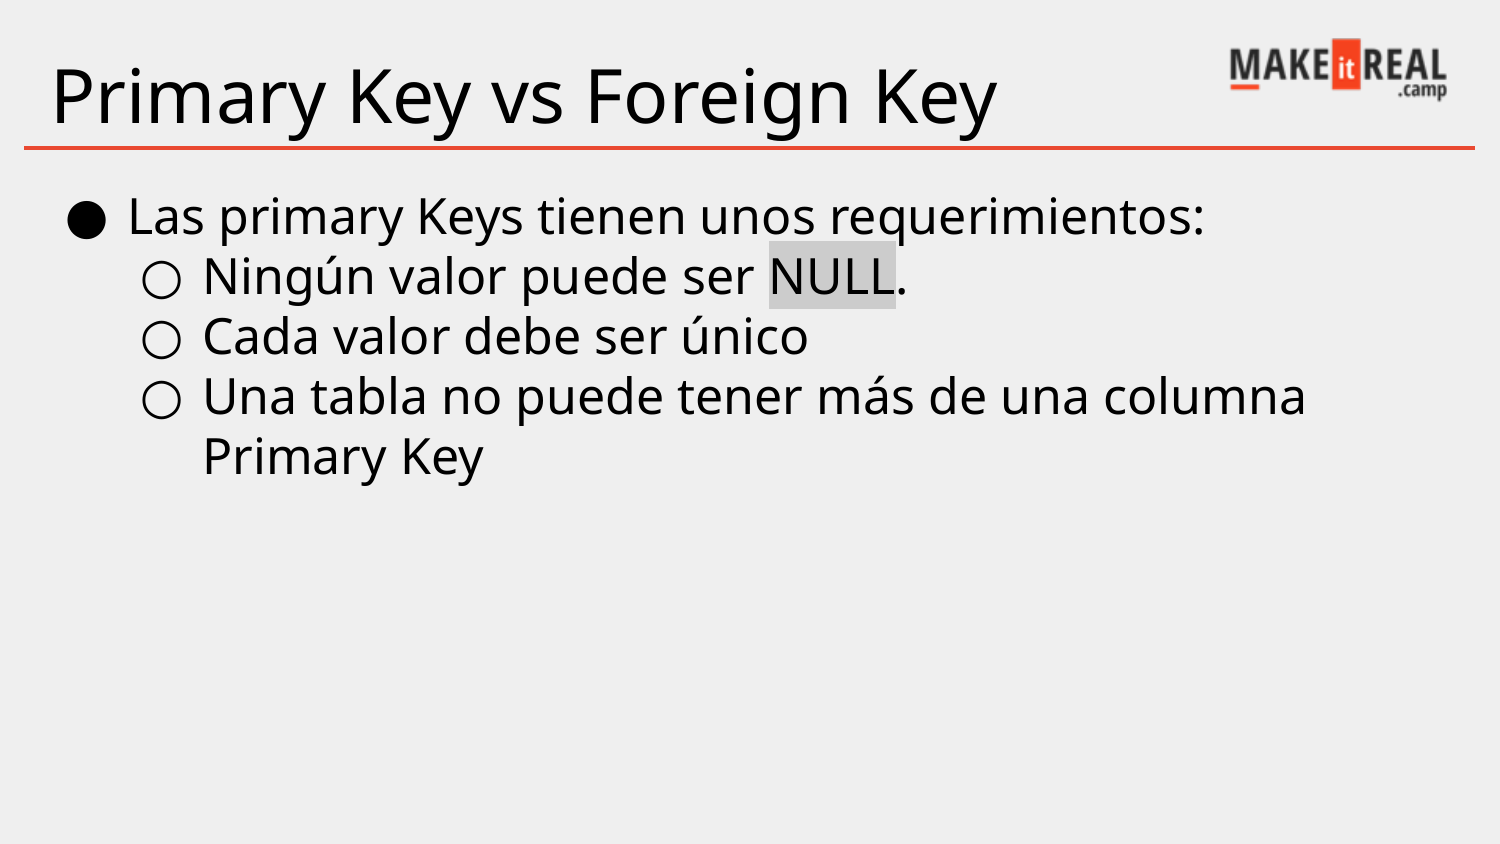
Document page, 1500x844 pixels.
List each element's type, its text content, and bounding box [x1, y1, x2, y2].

picture [1202, 15, 1476, 126]
text_box Las primary Keys tienen unos requerimientos: Ningún valor puede ser NULL. Cada valor debe ser único Una tabla no puede tener más de una columna Primary Key [37, 169, 1459, 805]
text_box Primary Key vs Foreign Key [35, 33, 1205, 137]
picture [24, 146, 1476, 151]
